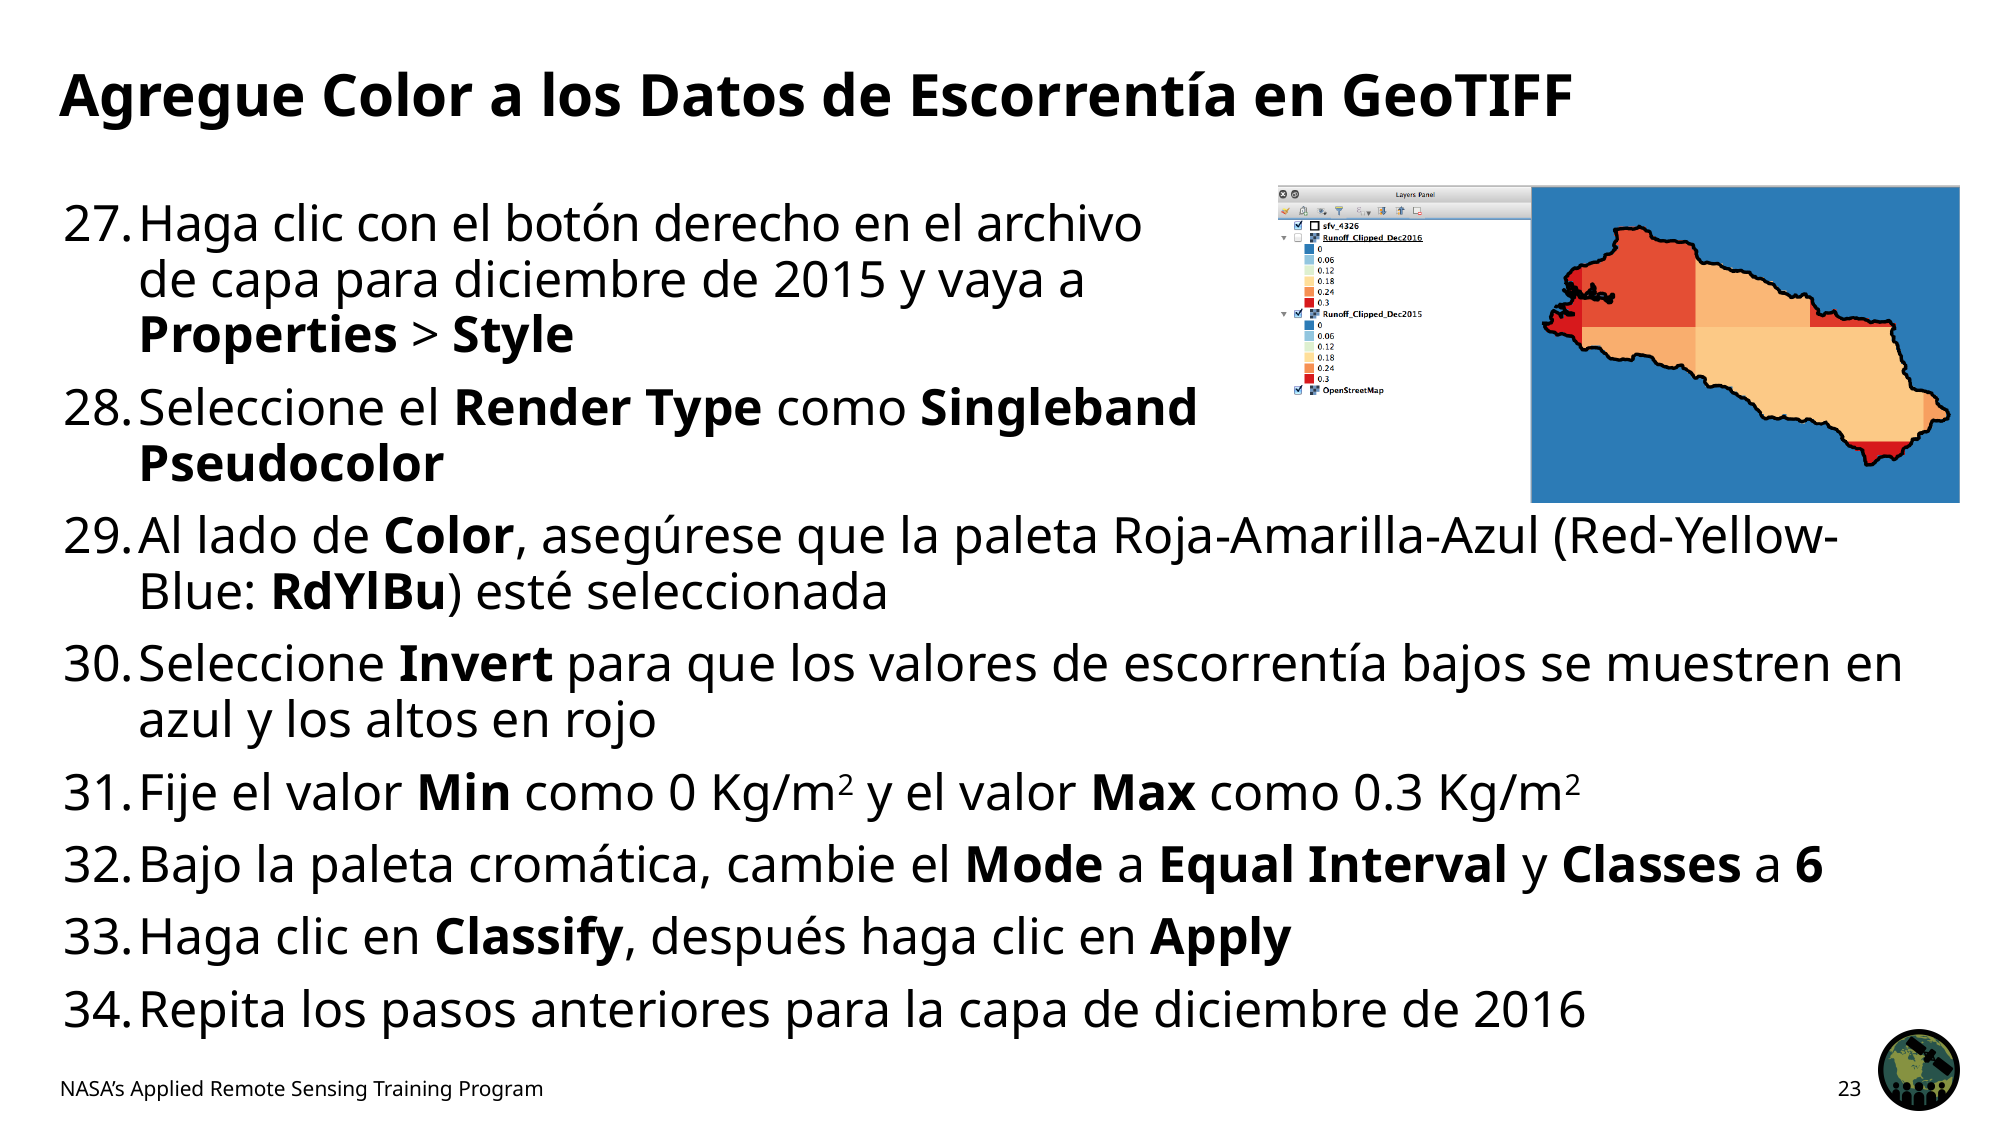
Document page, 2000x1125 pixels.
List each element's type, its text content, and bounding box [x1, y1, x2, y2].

list Haga clic con el botón derecho en el archivo de capa para diciembre de 2015 y vaya a Properties > Style Seleccione el Render Type como Singleband Pseudocolor Al lado de Color, asegúrese que la paleta Roja-Amarilla-Azul (Red-Yellow-Blue: RdYlBu) esté seleccionada Seleccione Invert para que los valores de escorrentía bajos se muestren en azul y los altos en rojo Fije el valor Min como 0 Kg/m2 y el valor Max como 0.3 Kg/m2 Bajo la paleta cromática, cambie el Mode a Equal Interval y Classes a 6 Haga clic en Classify, después haga clic en Apply Repita los pasos anteriores para la capa de diciembre de 2016 [39, 185, 1960, 1013]
title Agregue Color a los Datos de Escorrentía en GeoTIFF [39, 45, 1960, 140]
picture [1278, 185, 1960, 503]
picture [1878, 1029, 1960, 1111]
